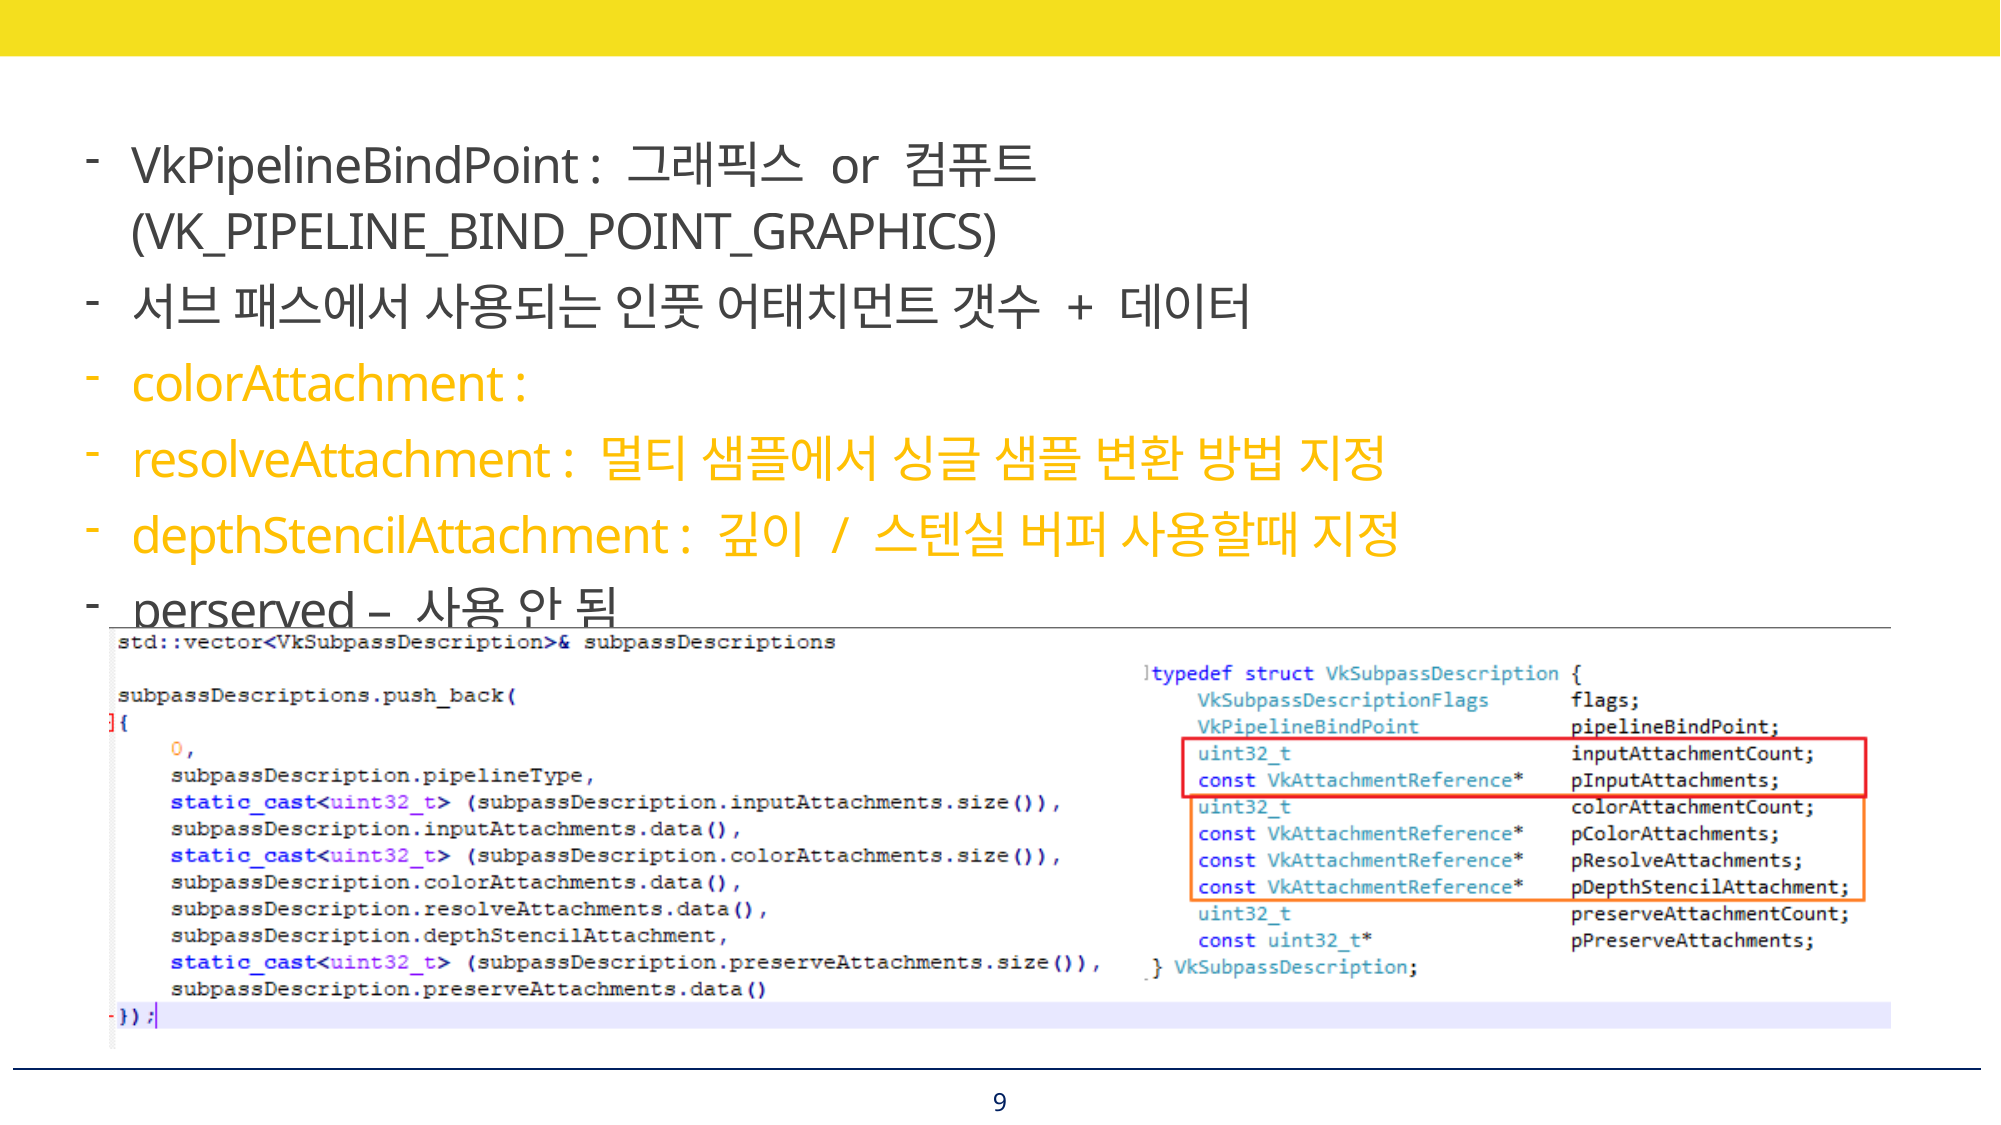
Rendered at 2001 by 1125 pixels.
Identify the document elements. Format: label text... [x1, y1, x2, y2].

slide_number 9 [916, 1078, 1084, 1125]
list VkPipelineBindPoint : 그래픽스 or 컴퓨트 (VK_PIPELINE_BIND_POINT_GRAPHICS) 서브 패스에서 사용되는 인풋 어태치먼트 갯수 + 데이터 colorAttachment : resolveAttachment : 멀티 샘플에서 싱글 샘플 변환 방법 지정 depthStencilAttachment : 깊이 / 스텐실 버퍼 사용할때 지정 perserved – 사용 안 됨 [85, 127, 1915, 1049]
picture [108, 627, 1891, 1049]
